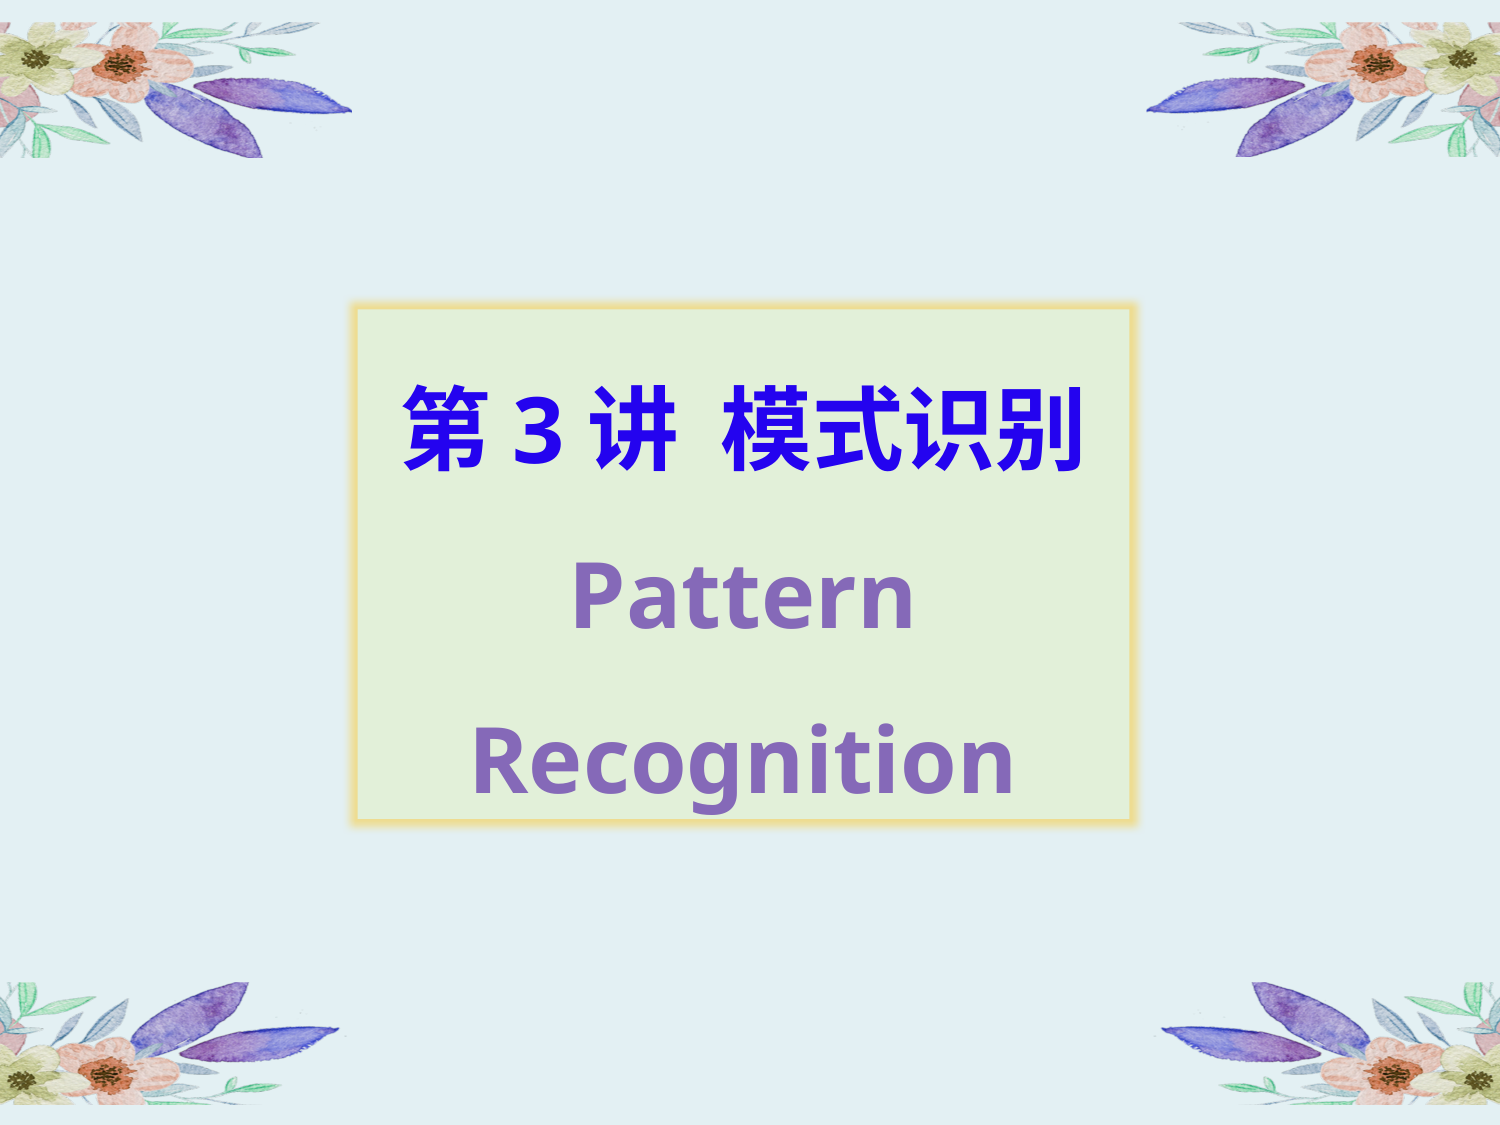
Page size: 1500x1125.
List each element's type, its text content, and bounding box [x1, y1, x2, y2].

picture [1147, 23, 1500, 157]
picture [1036, 983, 1500, 1105]
text_box 第3讲 模式识别 Pattern Recognition [357, 309, 1130, 819]
picture [0, 23, 352, 158]
picture [0, 983, 464, 1105]
